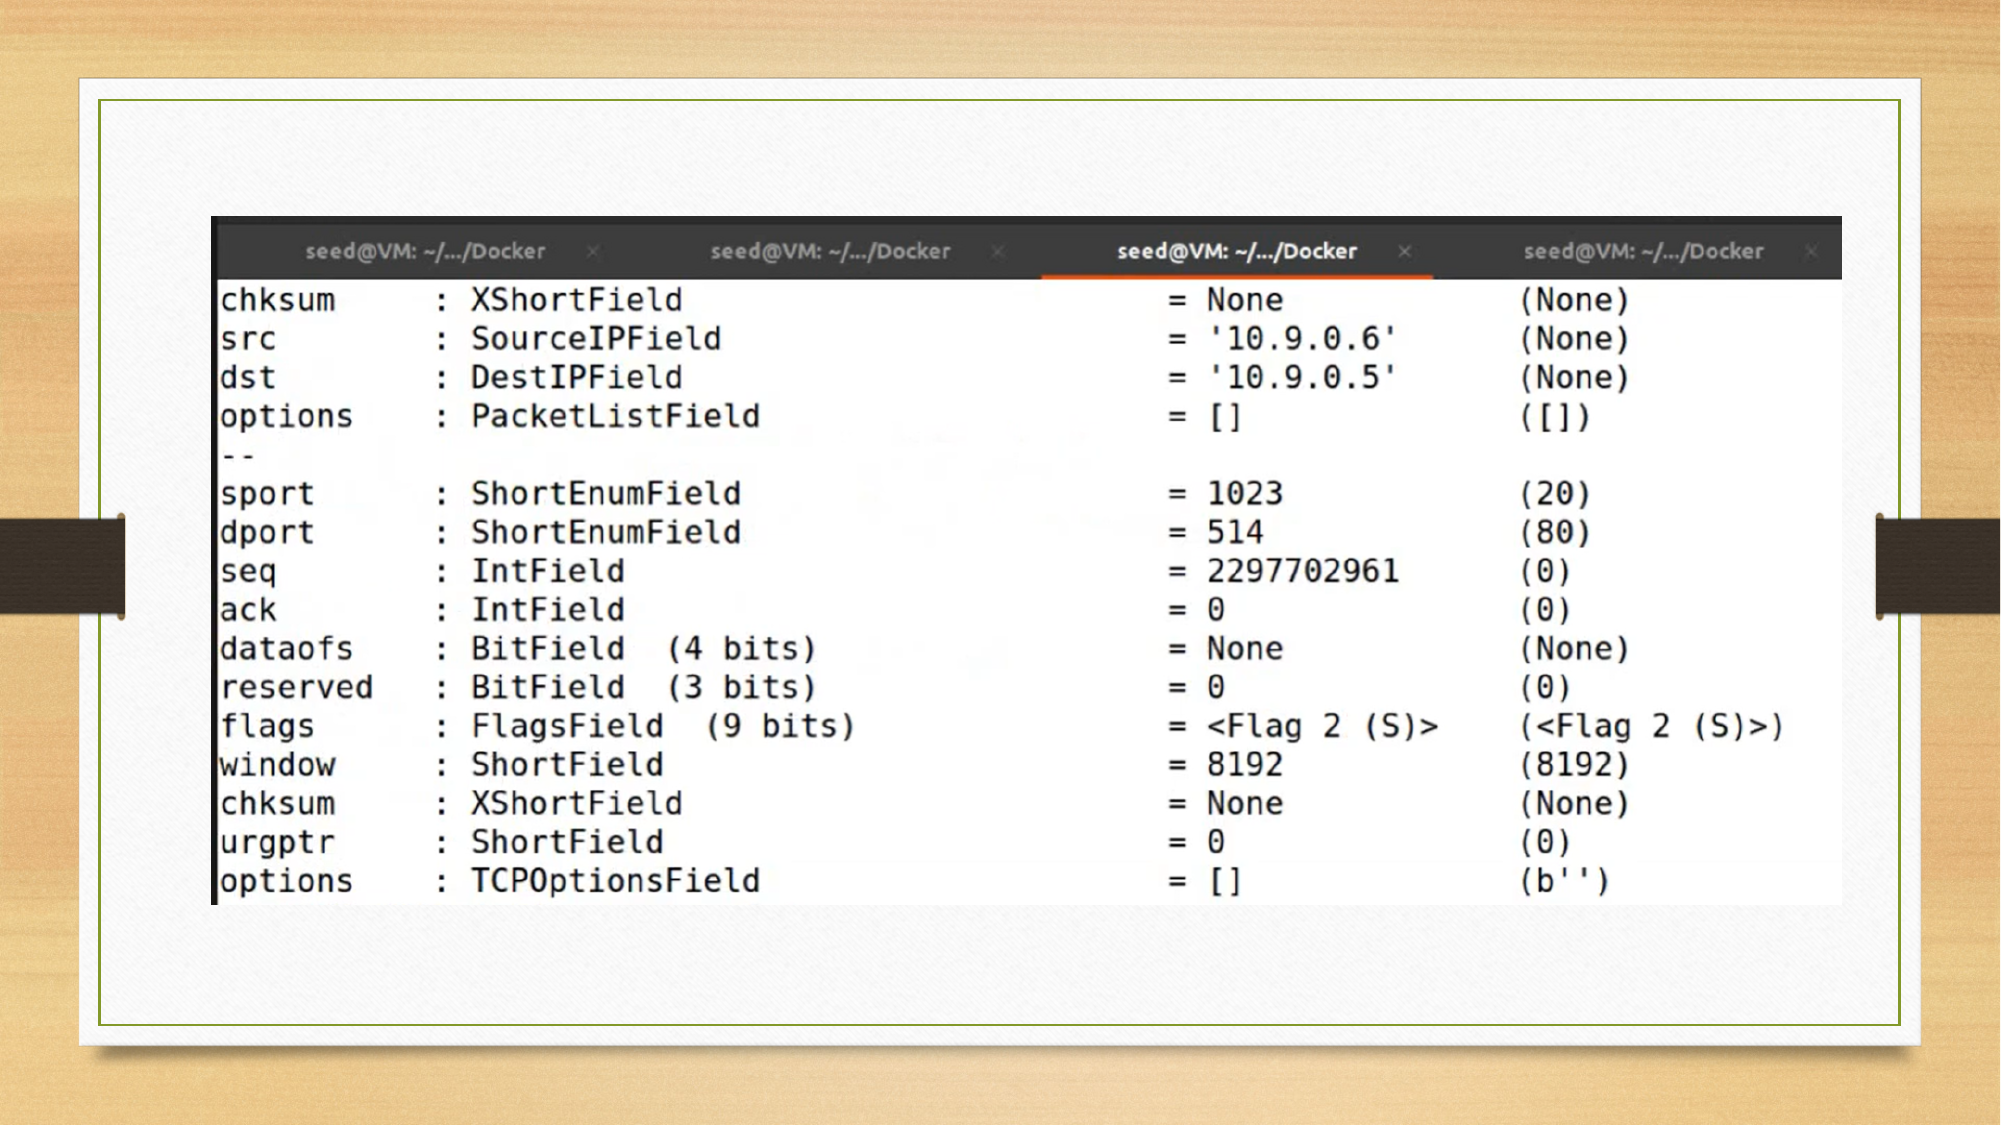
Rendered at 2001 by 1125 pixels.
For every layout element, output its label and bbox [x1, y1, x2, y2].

list [211, 216, 1842, 905]
picture [0, 0, 2001, 1125]
